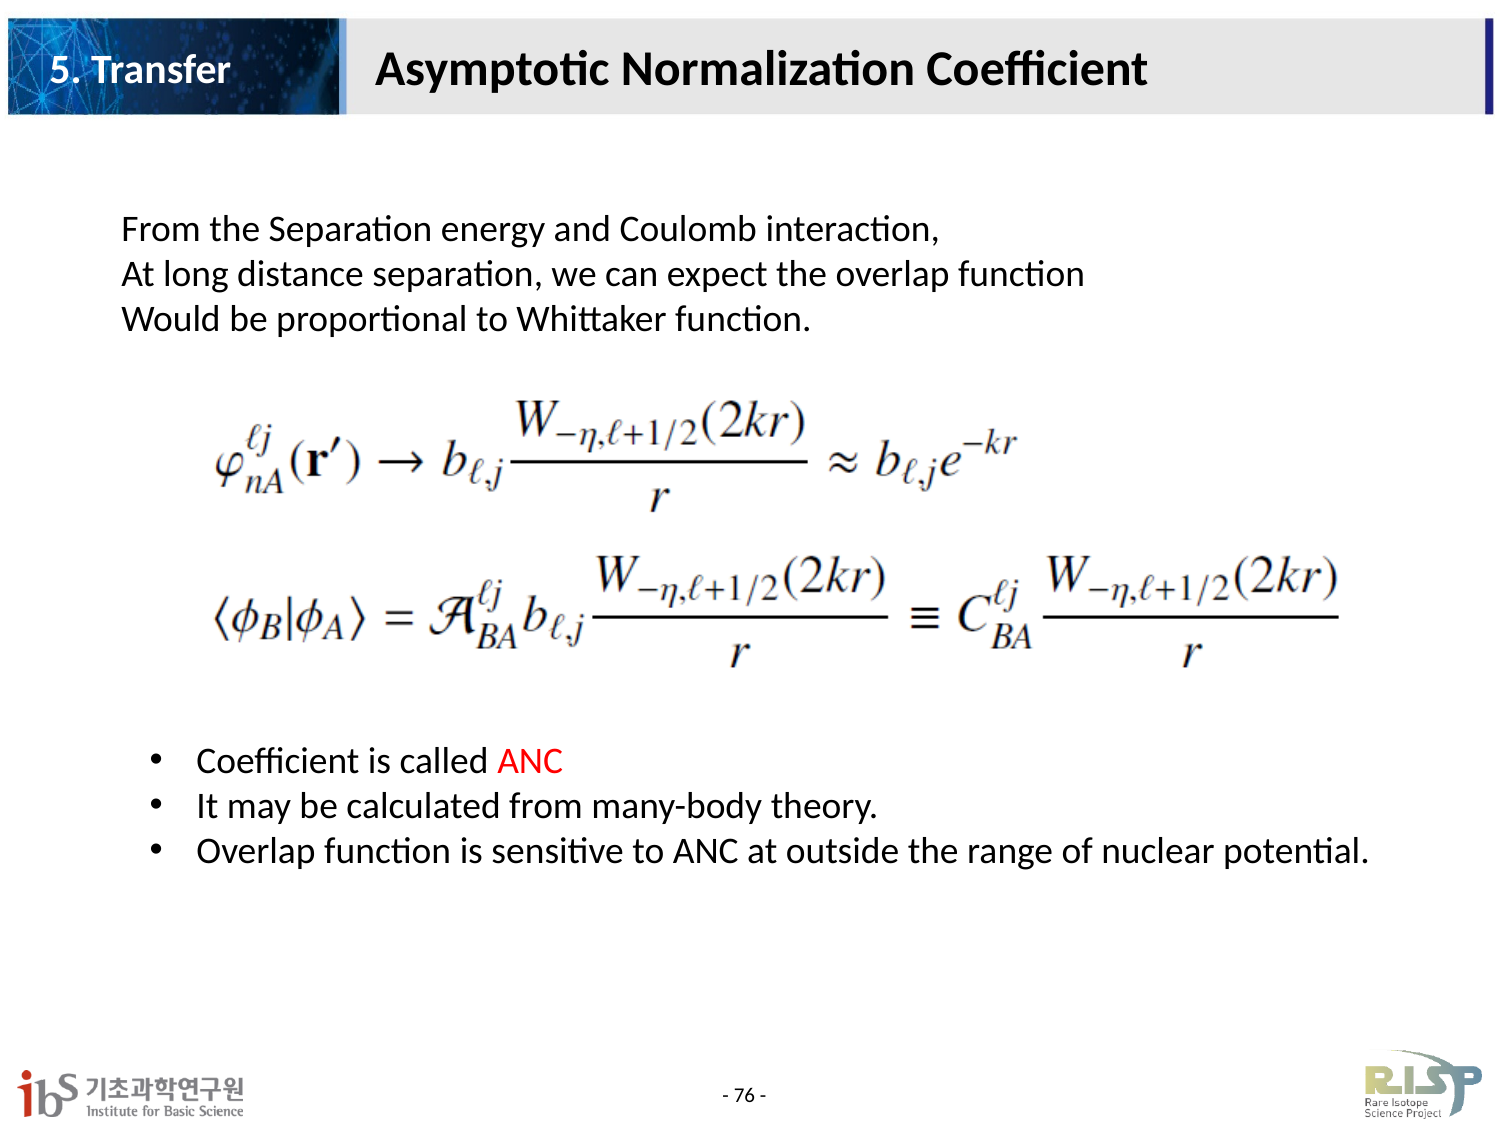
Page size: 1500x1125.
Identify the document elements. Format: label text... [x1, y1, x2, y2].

text_box Coefficient is called ANC It may be calculated from many-body theory. Overlap function is sensitive to ANC at outside the range of nuclear potential. [134, 728, 1471, 879]
picture [1364, 1049, 1482, 1119]
picture [2, 10, 1500, 130]
text_box From the Separation energy and Coulomb interaction, At long distance separation, we can expect the overlap function Would be proportional to Whittaker function. [106, 196, 1110, 346]
picture [17, 1070, 243, 1117]
picture [178, 357, 1364, 699]
